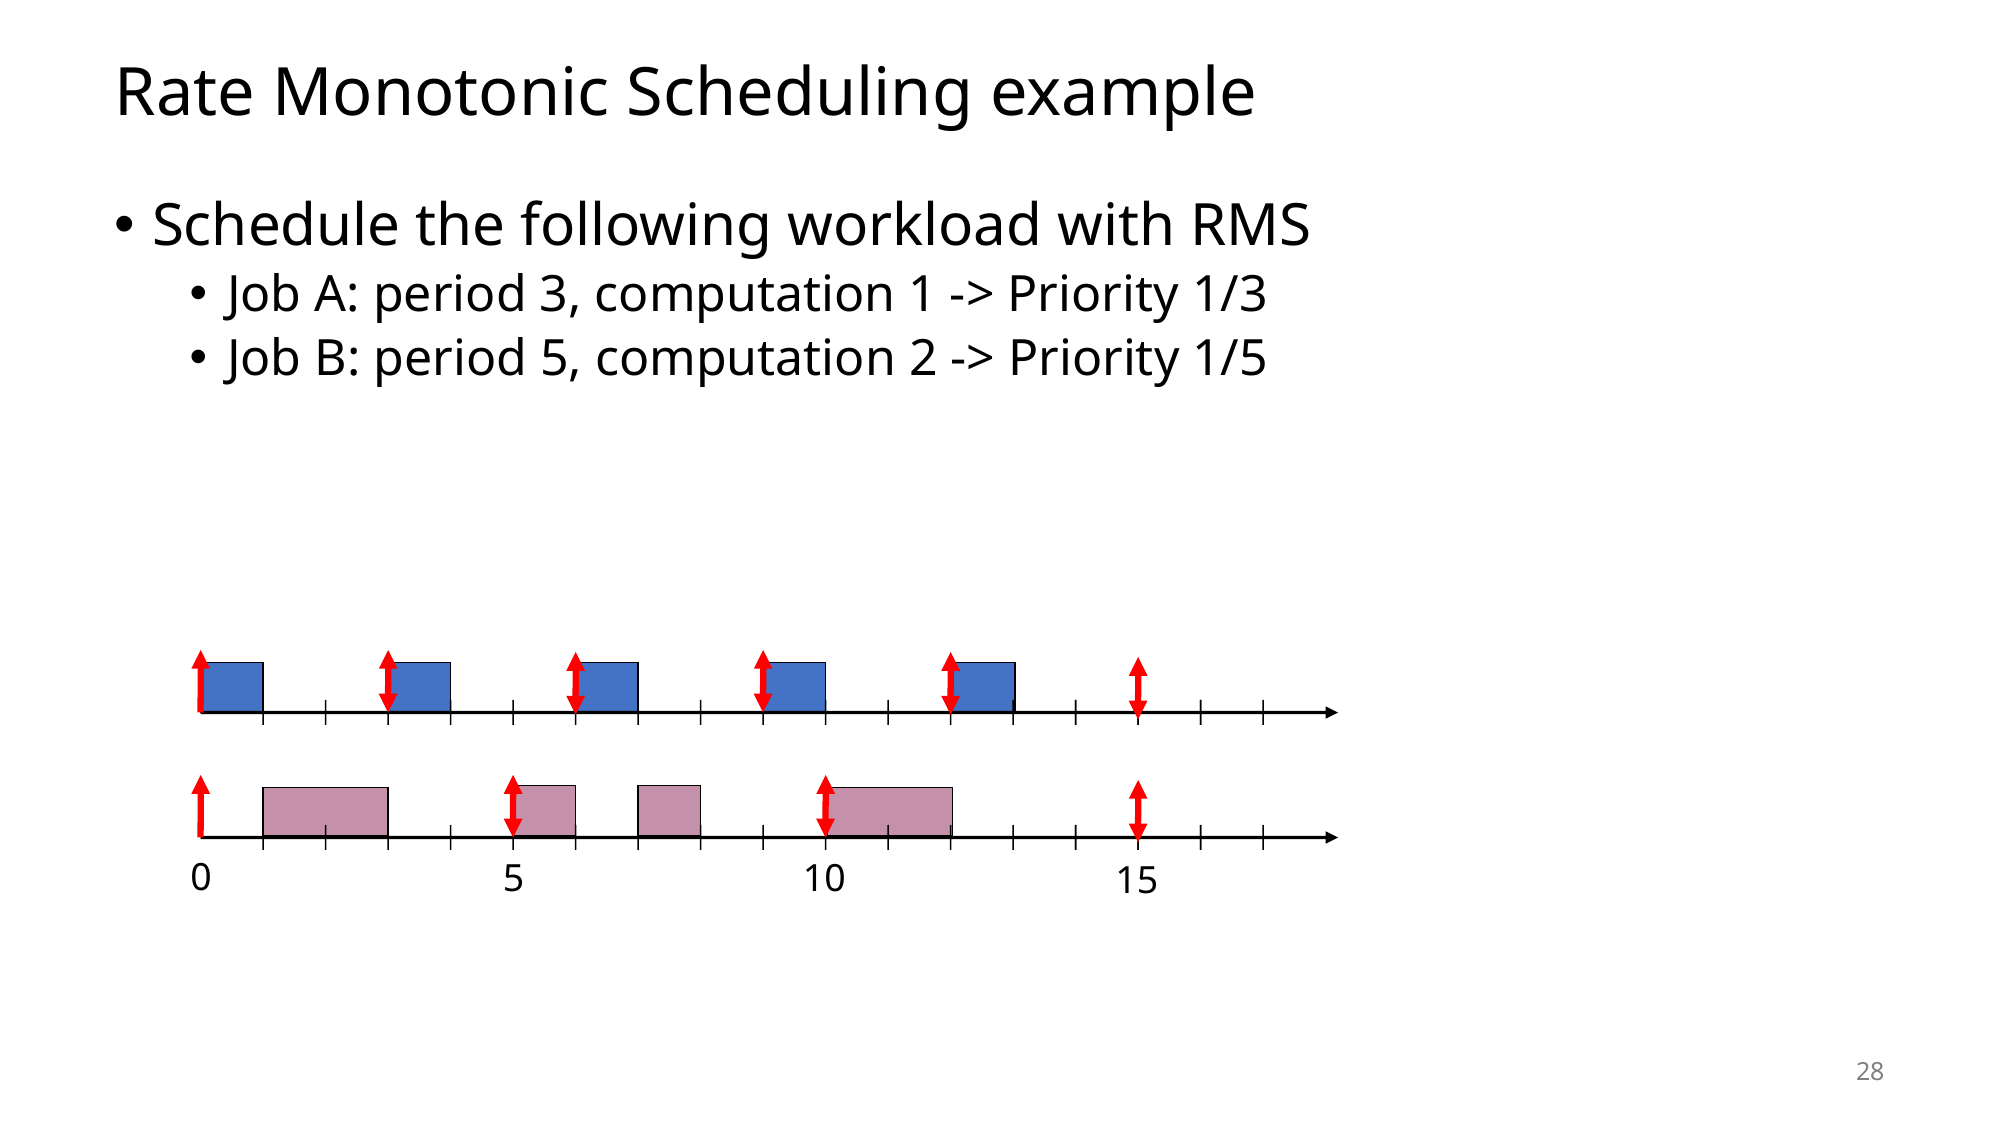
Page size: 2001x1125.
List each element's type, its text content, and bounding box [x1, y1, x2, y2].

text_box 0 [175, 846, 276, 906]
text_box [756, 649, 770, 713]
text_box [381, 649, 395, 713]
text_box 5 [488, 846, 589, 907]
text_box [1264, 706, 1339, 719]
text_box [819, 774, 832, 838]
text_box [1131, 656, 1145, 720]
text_box [944, 652, 957, 715]
text_box 10 [788, 846, 889, 907]
text_box [194, 649, 207, 713]
text_box [1264, 831, 1339, 844]
title Rate Monotonic Scheduling example [99, 37, 1900, 150]
list Schedule the following workload with RMS Job A: period 3, computation 1 -> Priority 1/3 Job B: period 5, computation 2 -> Priority 1/5 [99, 187, 1900, 1013]
text_box [194, 774, 207, 838]
text_box [1131, 779, 1145, 843]
text_box 15 [1100, 849, 1201, 909]
slide_number 28 [1749, 1042, 1900, 1103]
text_box [569, 652, 582, 715]
text_box [506, 774, 520, 838]
